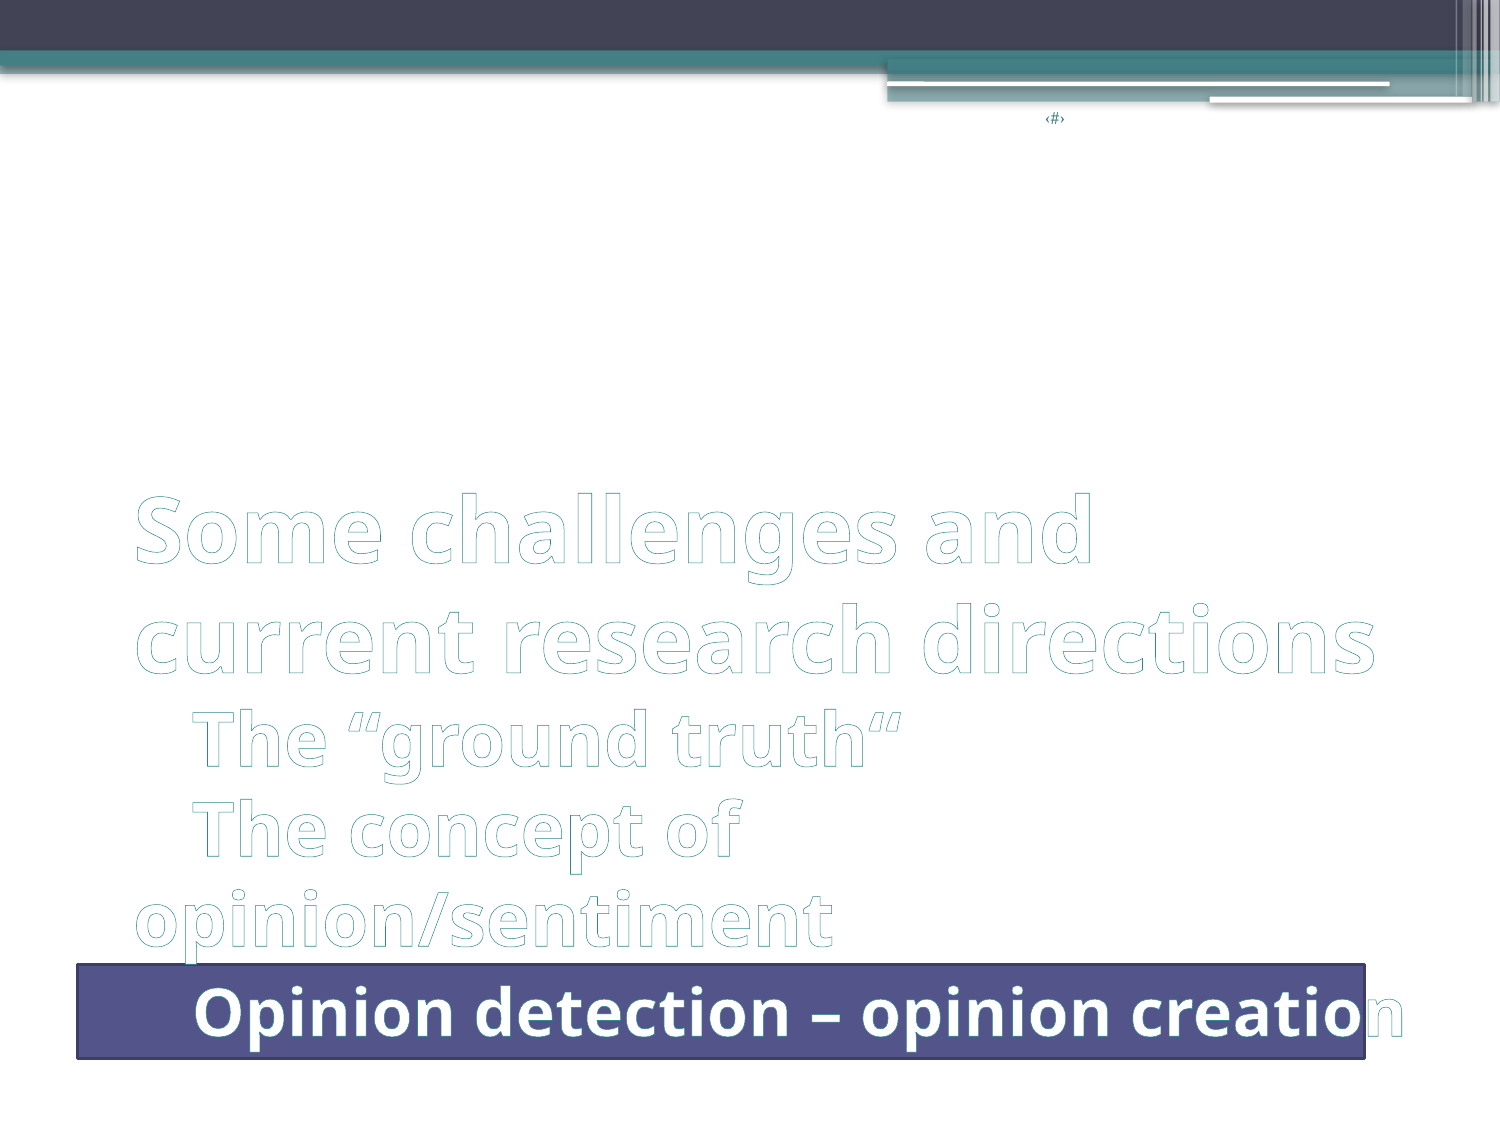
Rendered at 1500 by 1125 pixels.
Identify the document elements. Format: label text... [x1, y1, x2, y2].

footer ‹#› [862, 100, 1080, 176]
title Some challenges and current research directions The “ground truth“ The concept of opinion/sentiment Opinion detection – opinion creation [118, 160, 1447, 1059]
text_box [76, 963, 1366, 1060]
